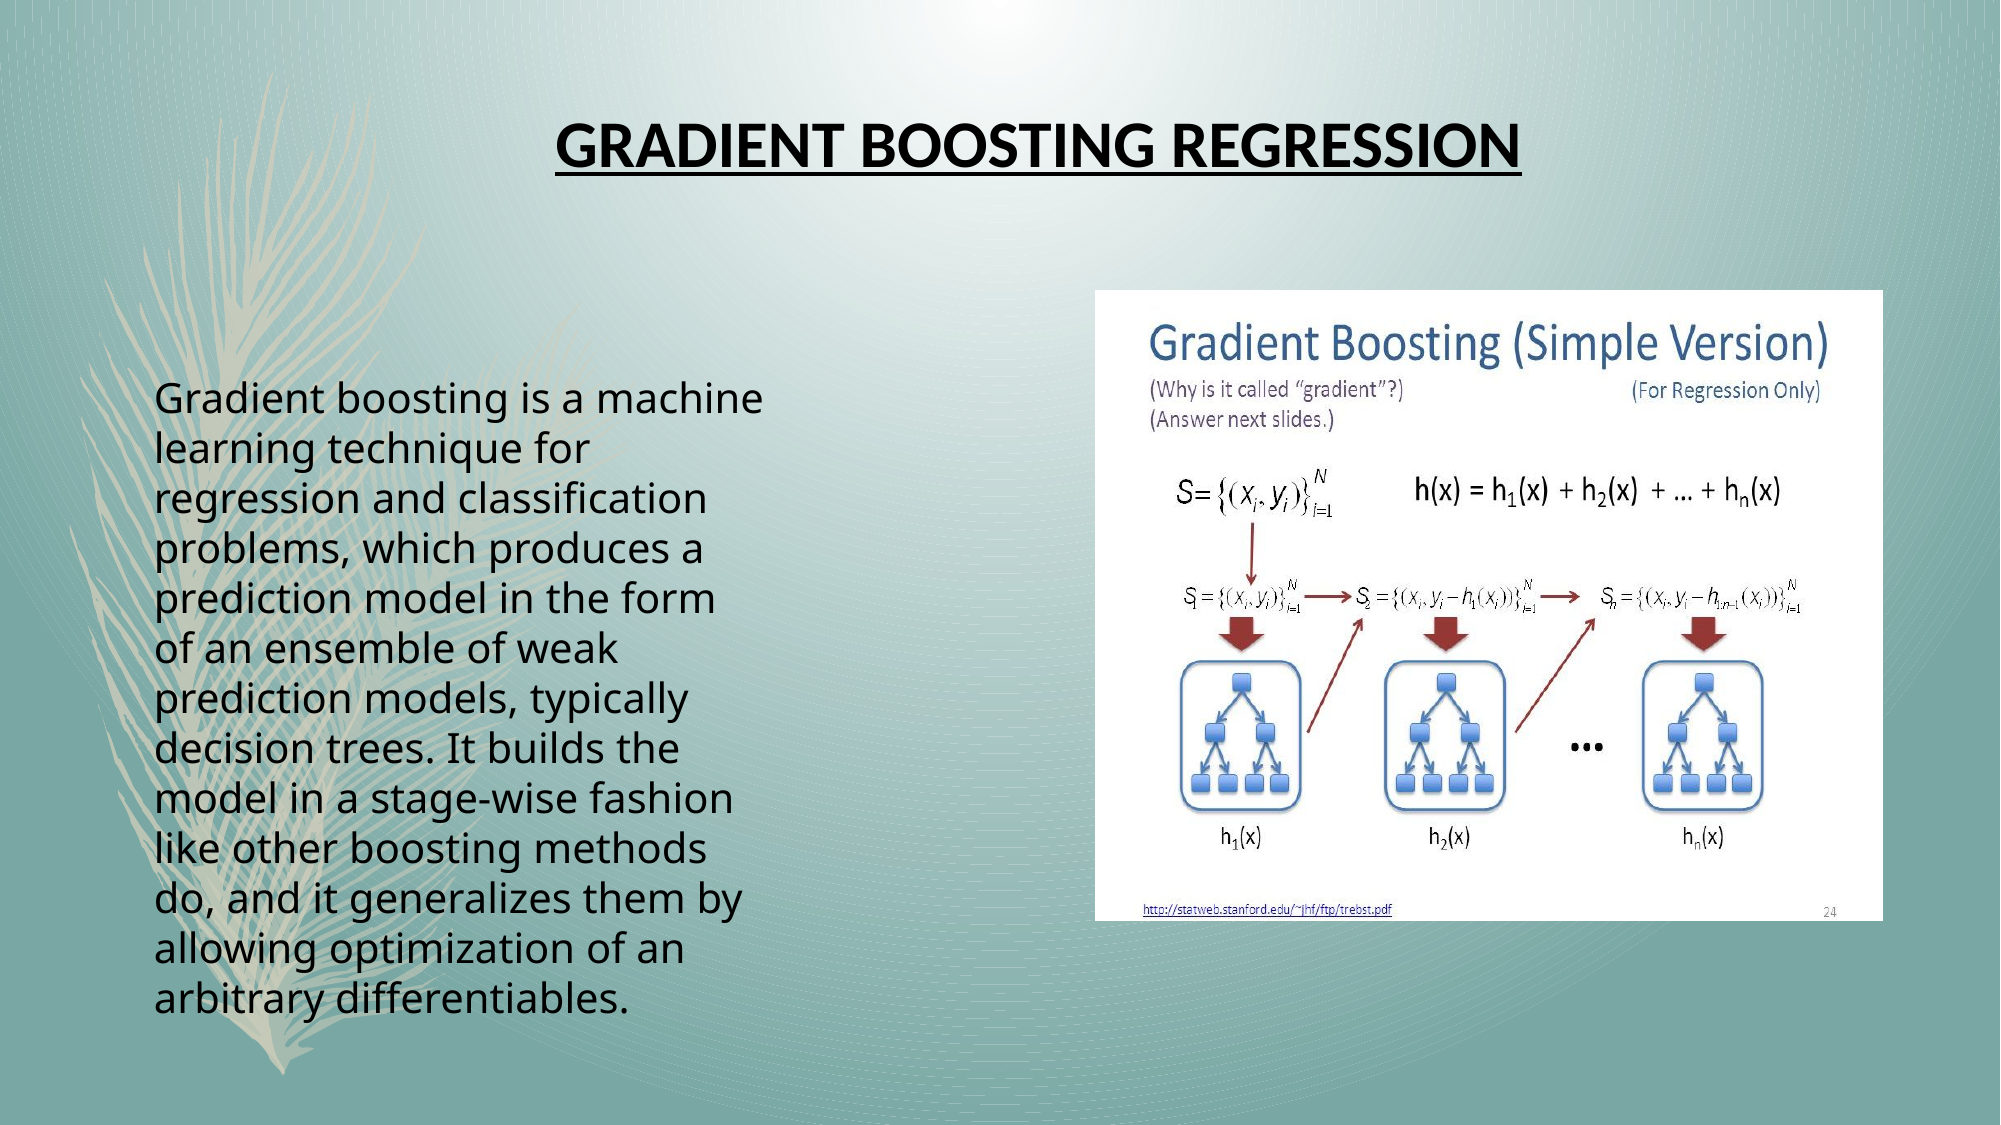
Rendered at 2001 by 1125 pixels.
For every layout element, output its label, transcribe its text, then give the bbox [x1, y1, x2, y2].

picture [1095, 290, 1884, 921]
text_box Gradient boosting is a machine learning technique for regression and classification problems, which produces a prediction model in the form of an ensemble of weak prediction models, typically decision trees. It builds the model in a stage-wise fashion like other boosting methods do, and it generalizes them by allowing optimization of an arbitrary differentiables. [139, 314, 780, 1075]
text_box GRADIENT BOOSTING REGRESSION [540, 93, 1561, 189]
